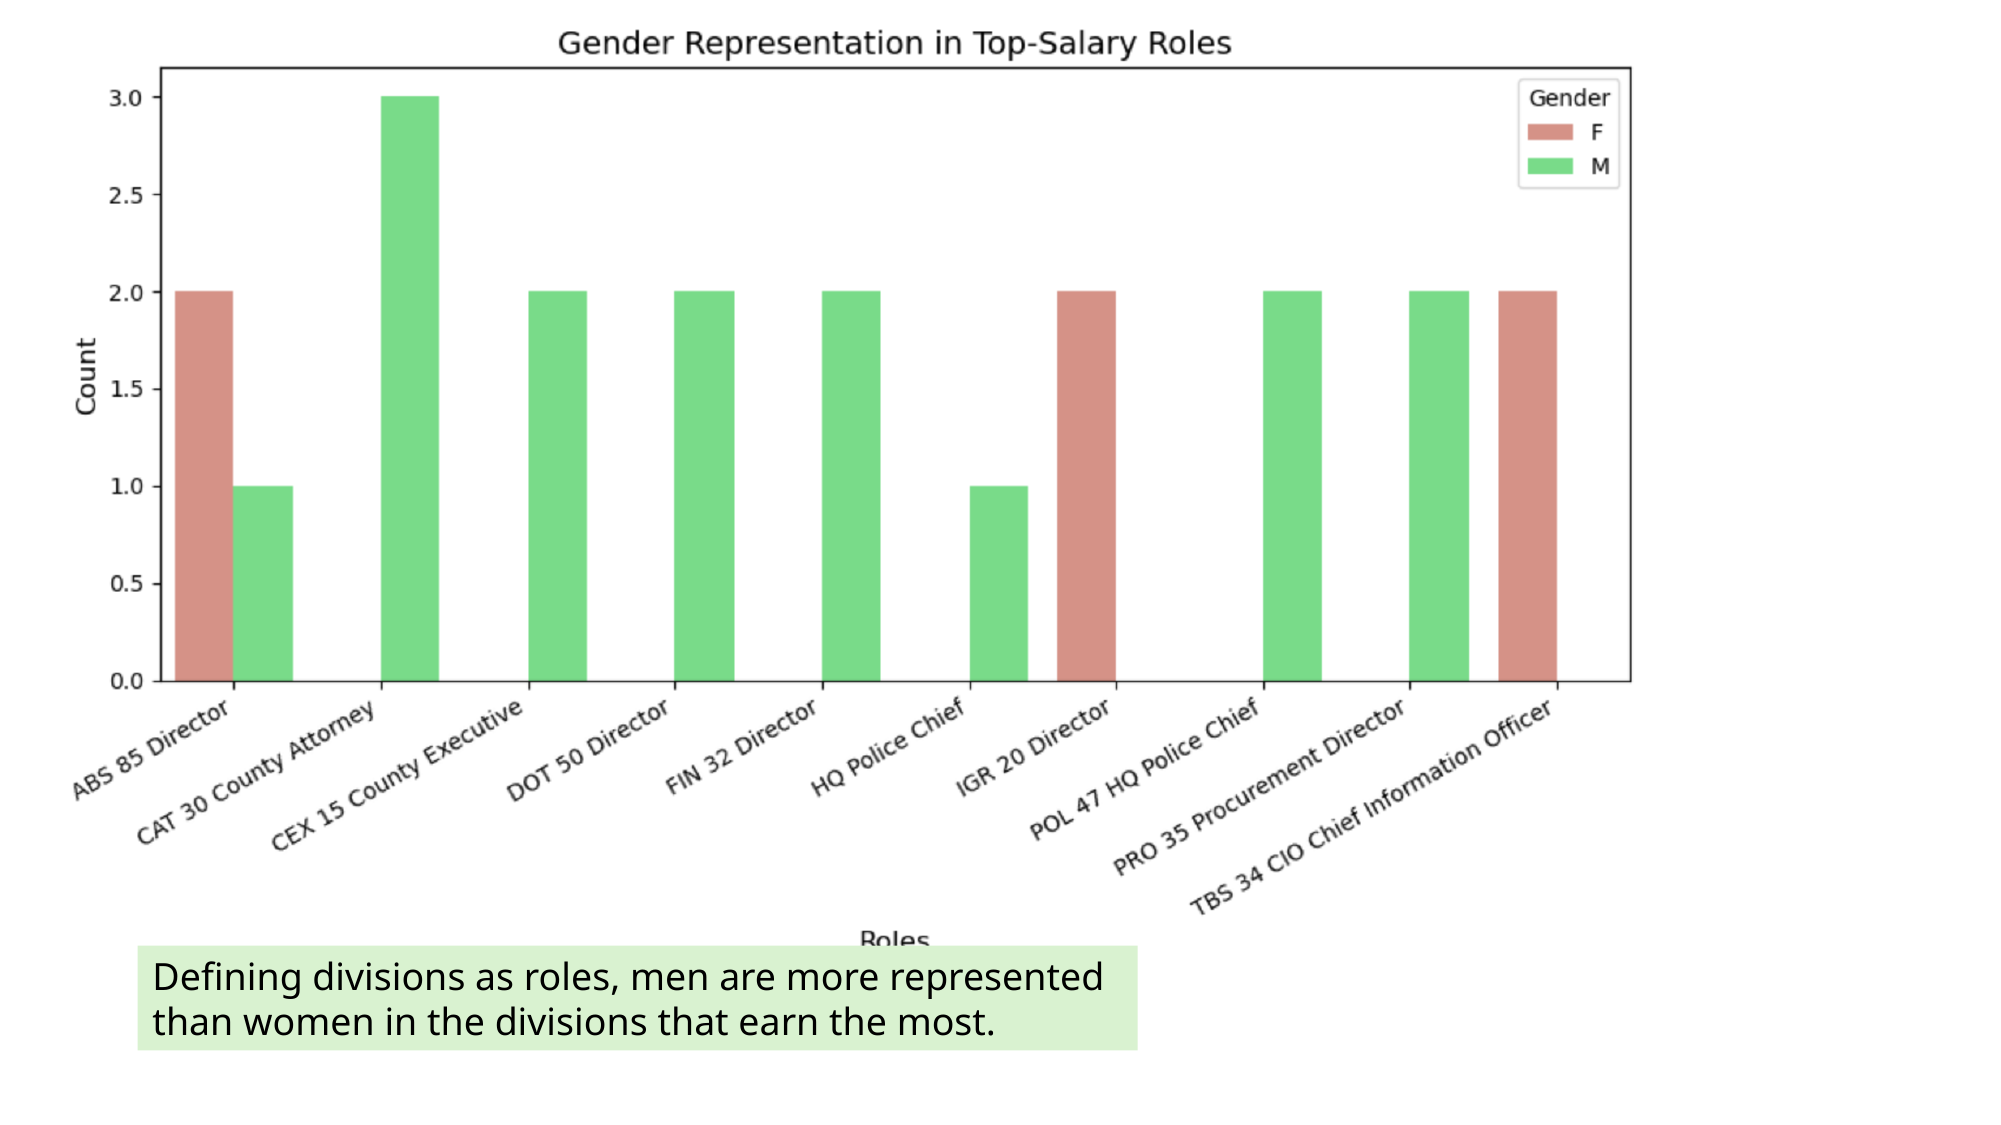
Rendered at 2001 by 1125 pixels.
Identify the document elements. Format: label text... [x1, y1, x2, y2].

picture [0, 14, 1730, 963]
text_box Defining divisions as roles, men are more represented than women in the divisions that earn the most. [137, 963, 1138, 1051]
